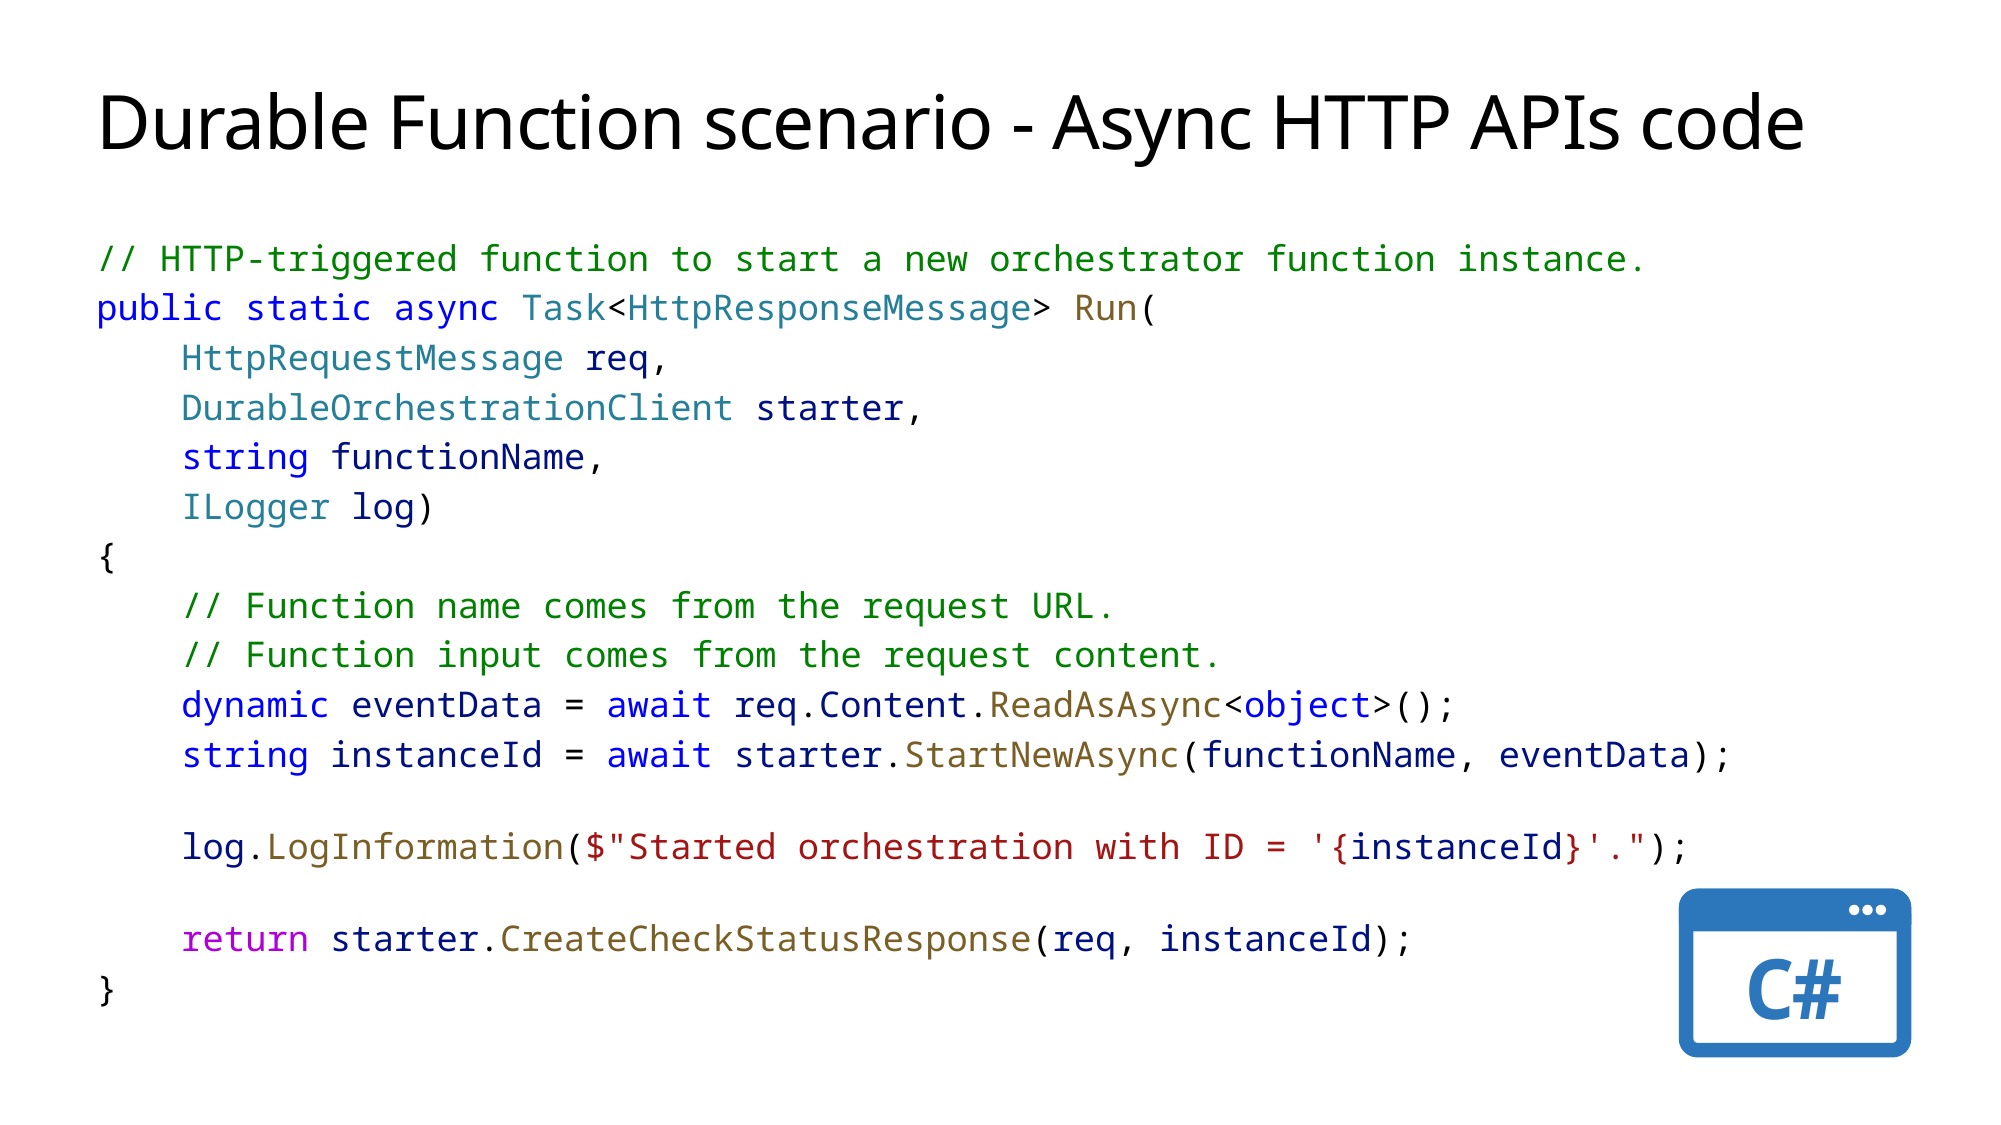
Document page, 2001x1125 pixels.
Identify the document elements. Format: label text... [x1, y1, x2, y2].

title Durable Function scenario - Async HTTP APIs code [96, 75, 1904, 166]
list // HTTP-triggered function to start a new orchestrator function instance. public static async Task<HttpResponseMessage> Run( HttpRequestMessage req, DurableOrchestrationClient starter, string functionName, ILogger log) { // Function name comes from the request URL. // Function input comes from the request content. dynamic eventData = await req.Content.ReadAsAsync<object>(); string instanceId = await starter.StartNewAsync(functionName, eventData); log.LogInformation($"Started orchestration with ID = '{instanceId}'."); return starter.CreateCheckStatusResponse(req, instanceId); } [96, 235, 1904, 1034]
